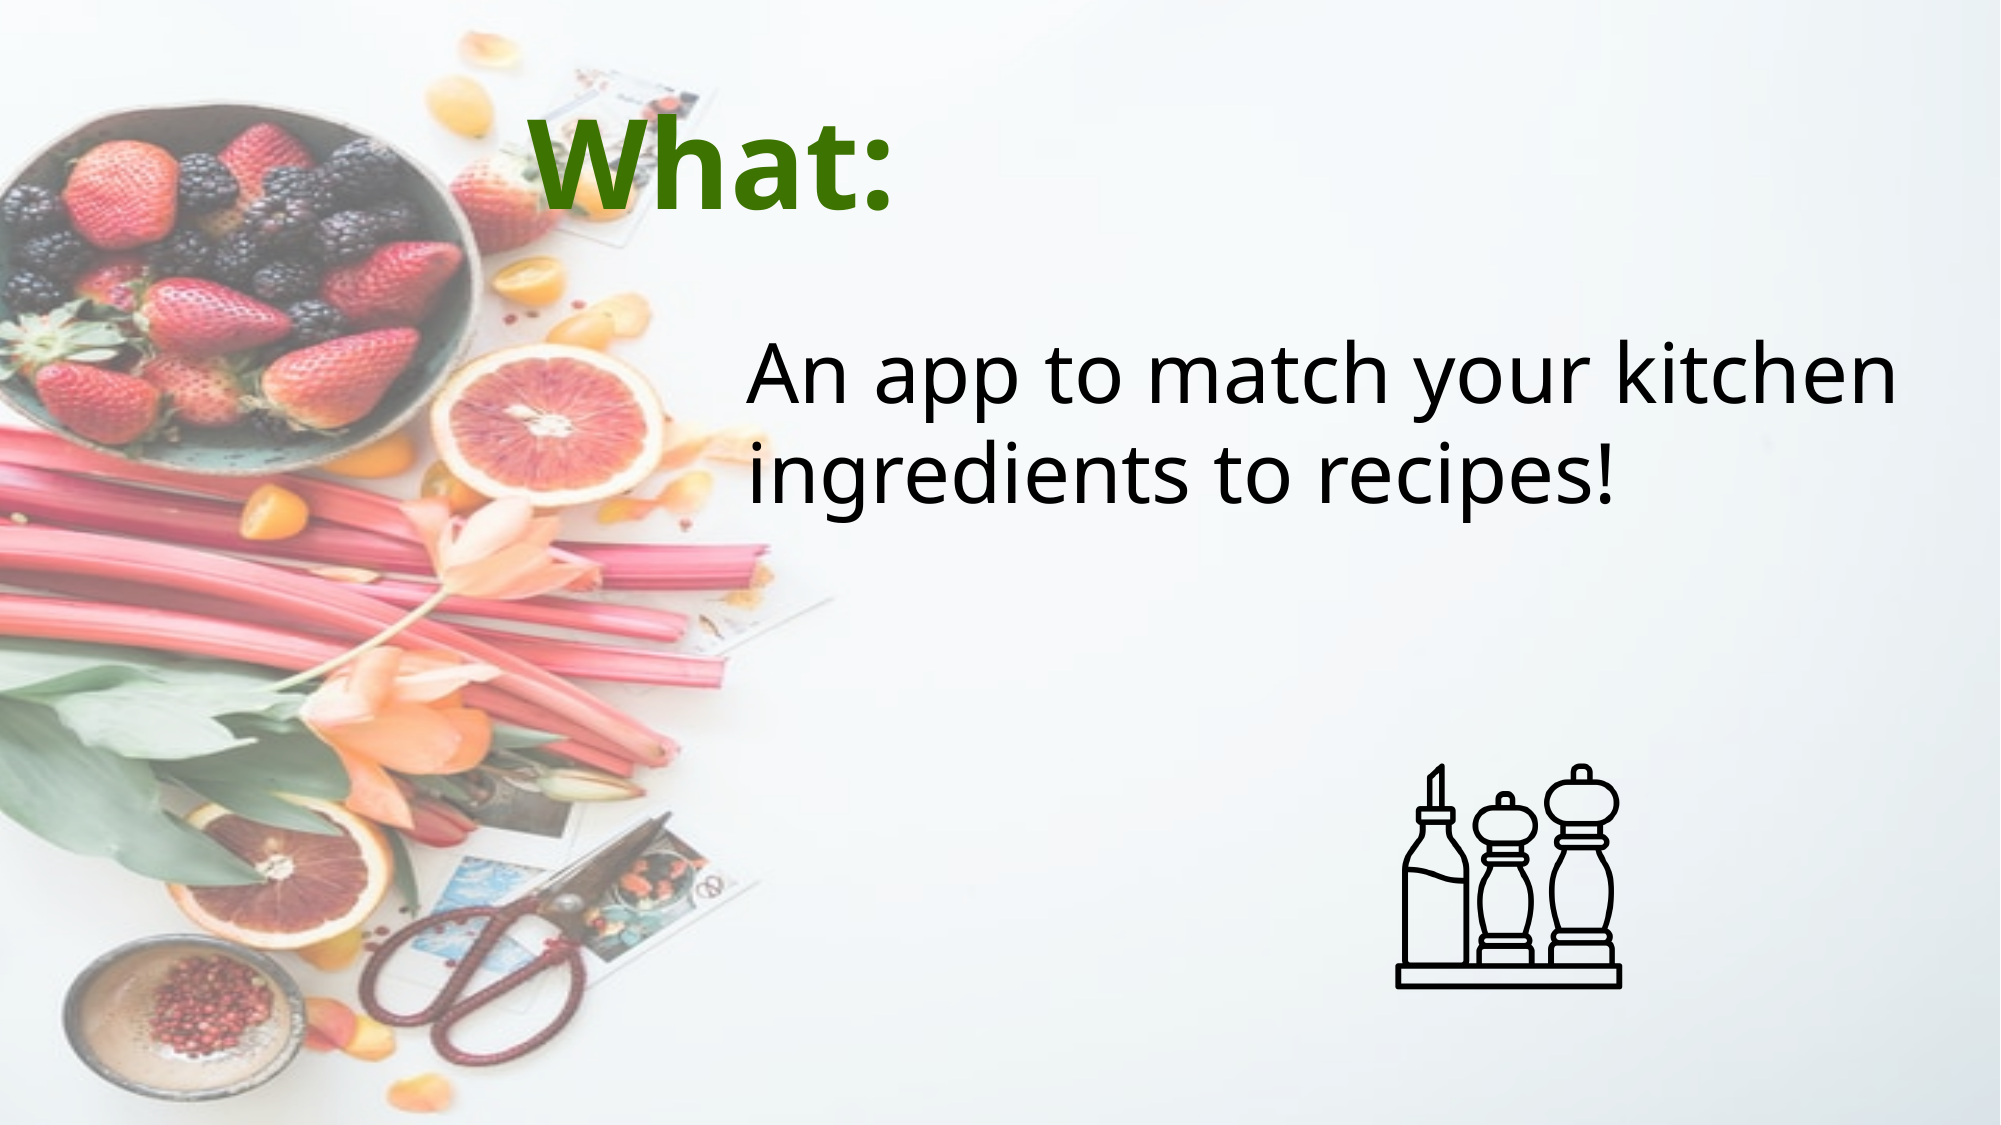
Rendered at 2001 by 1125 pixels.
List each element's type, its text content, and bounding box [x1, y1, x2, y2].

picture [1385, 751, 1639, 997]
title What: [448, 59, 975, 245]
text_box An app to match your kitchen ingredients to recipes! [731, 312, 1937, 528]
